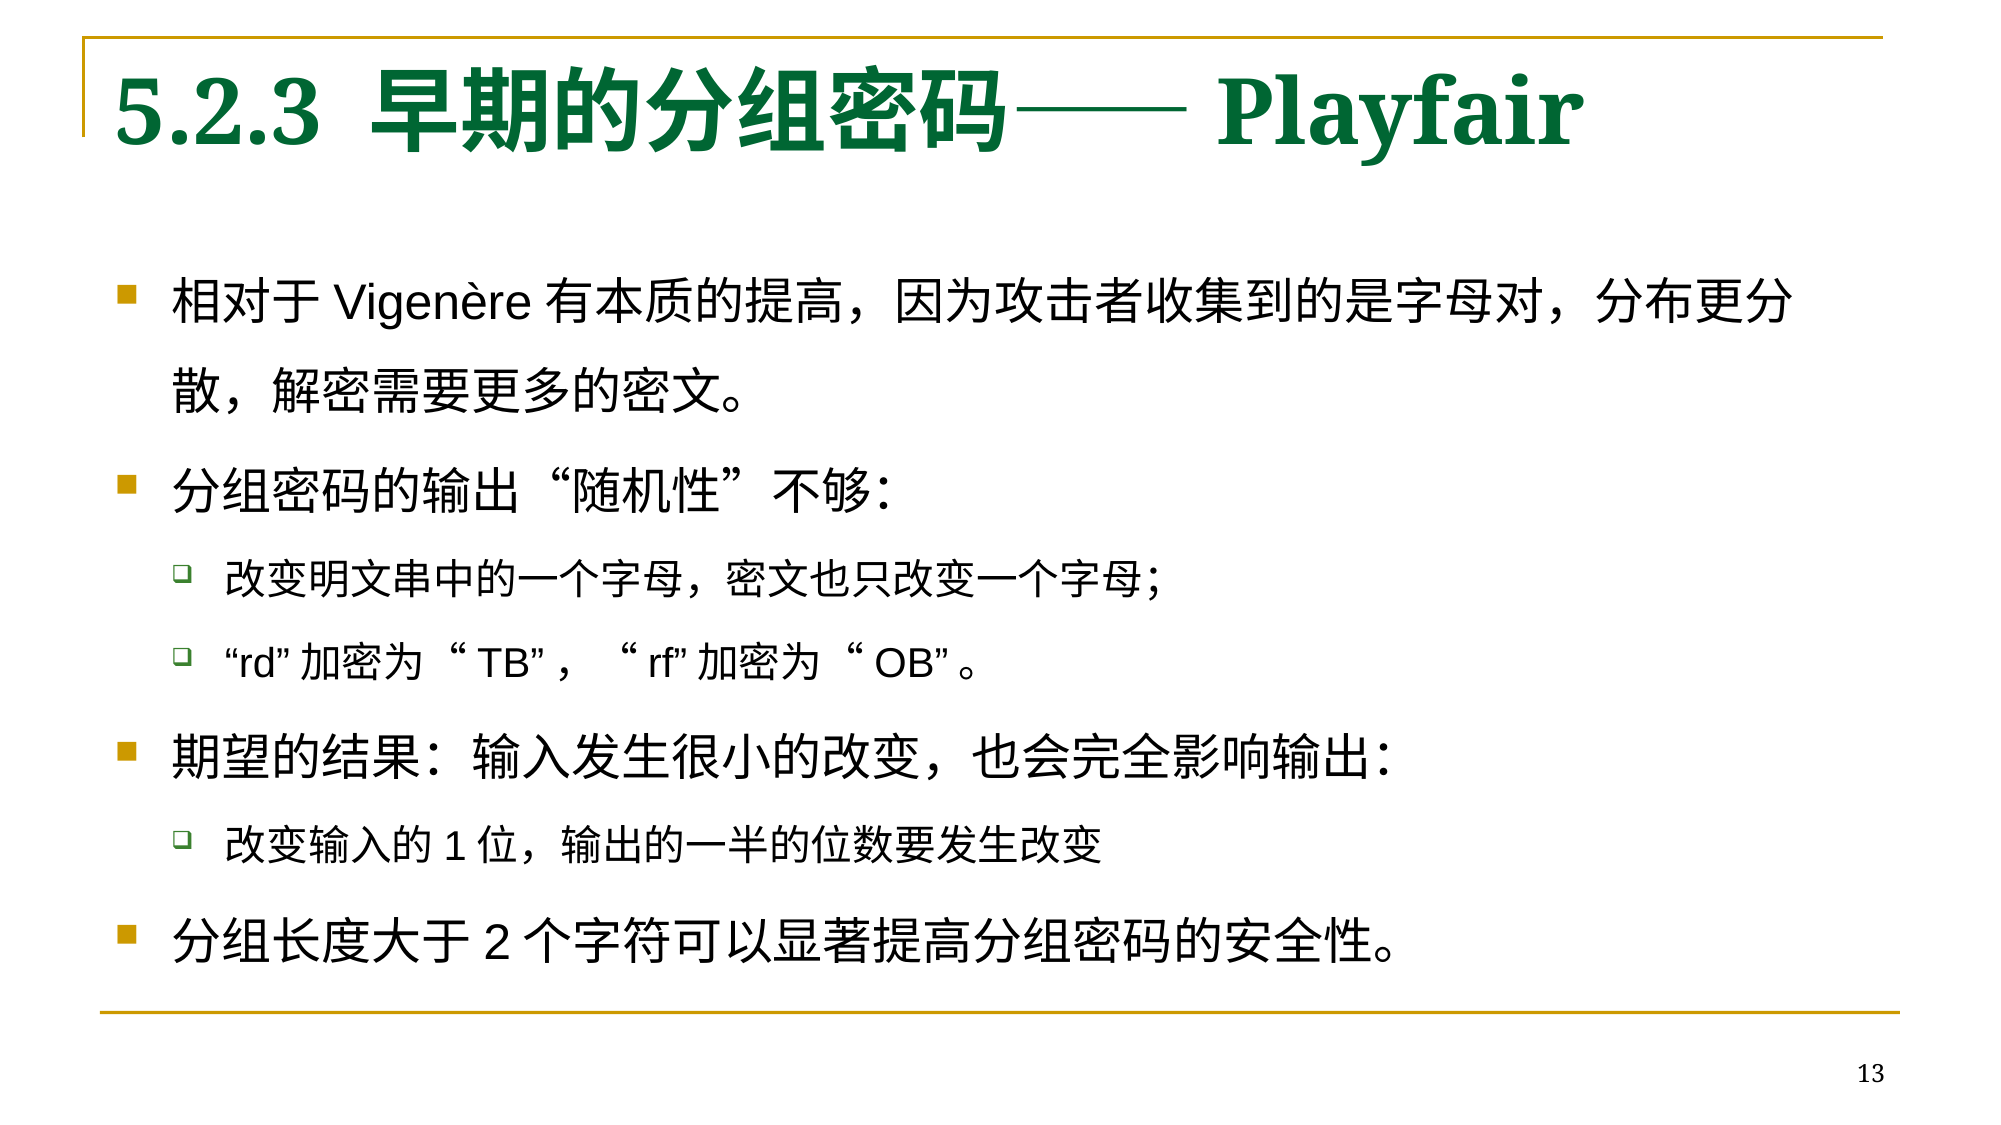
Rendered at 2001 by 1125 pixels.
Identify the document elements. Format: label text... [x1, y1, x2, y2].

list 相对于Vigenère有本质的提高，因为攻击者收集到的是字母对，分布更分散，解密需要更多的密文。 分组密码的输出“随机性”不够： 改变明文串中的一个字母，密文也只改变一个字母； “rd”加密为“TB”，“rf”加密为“OB”。 期望的结果：输入发生很小的改变，也会完全影响输出： 改变输入的1位，输出的一半的位数要发生改变 分组长度大于2个字符可以显著提高分组密码的安全性。 [99, 231, 1900, 975]
slide_number 13 [1433, 1023, 1901, 1100]
title 5.2.3 早期的分组密码——Playfair [99, 45, 1900, 231]
